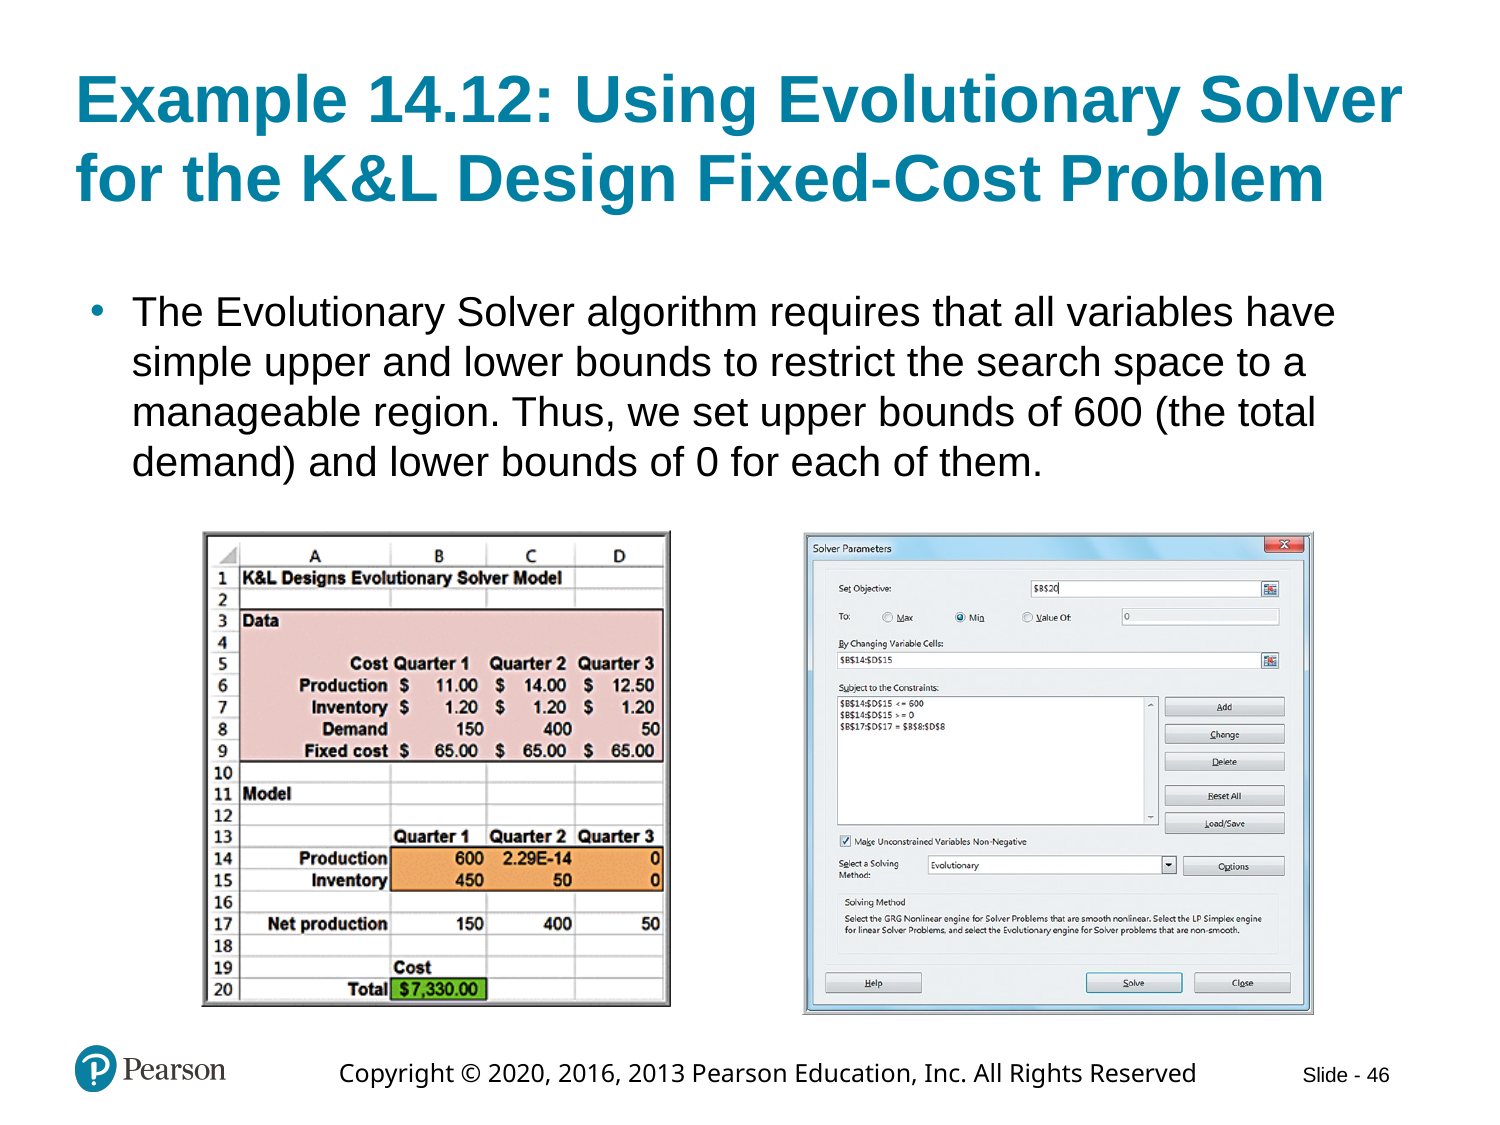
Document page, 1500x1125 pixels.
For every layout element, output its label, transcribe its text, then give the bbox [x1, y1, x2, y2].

picture [101, 1045, 226, 1092]
picture [75, 1078, 86, 1092]
list The Evolutionary Solver algorithm requires that all variables have simple upper and lower bounds to restrict the search space to a manageable region. Thus, we set upper bounds of 600 (the total demand) and lower bounds of 0 for each of them. [75, 269, 1425, 490]
picture [83, 1054, 109, 1079]
title Example 14.12: Using Evolutionary Solver for the K & L Design Fixed-Cost Problem [75, 35, 1425, 216]
picture [75, 1045, 90, 1061]
picture [200, 530, 671, 1007]
picture [802, 531, 1314, 1016]
